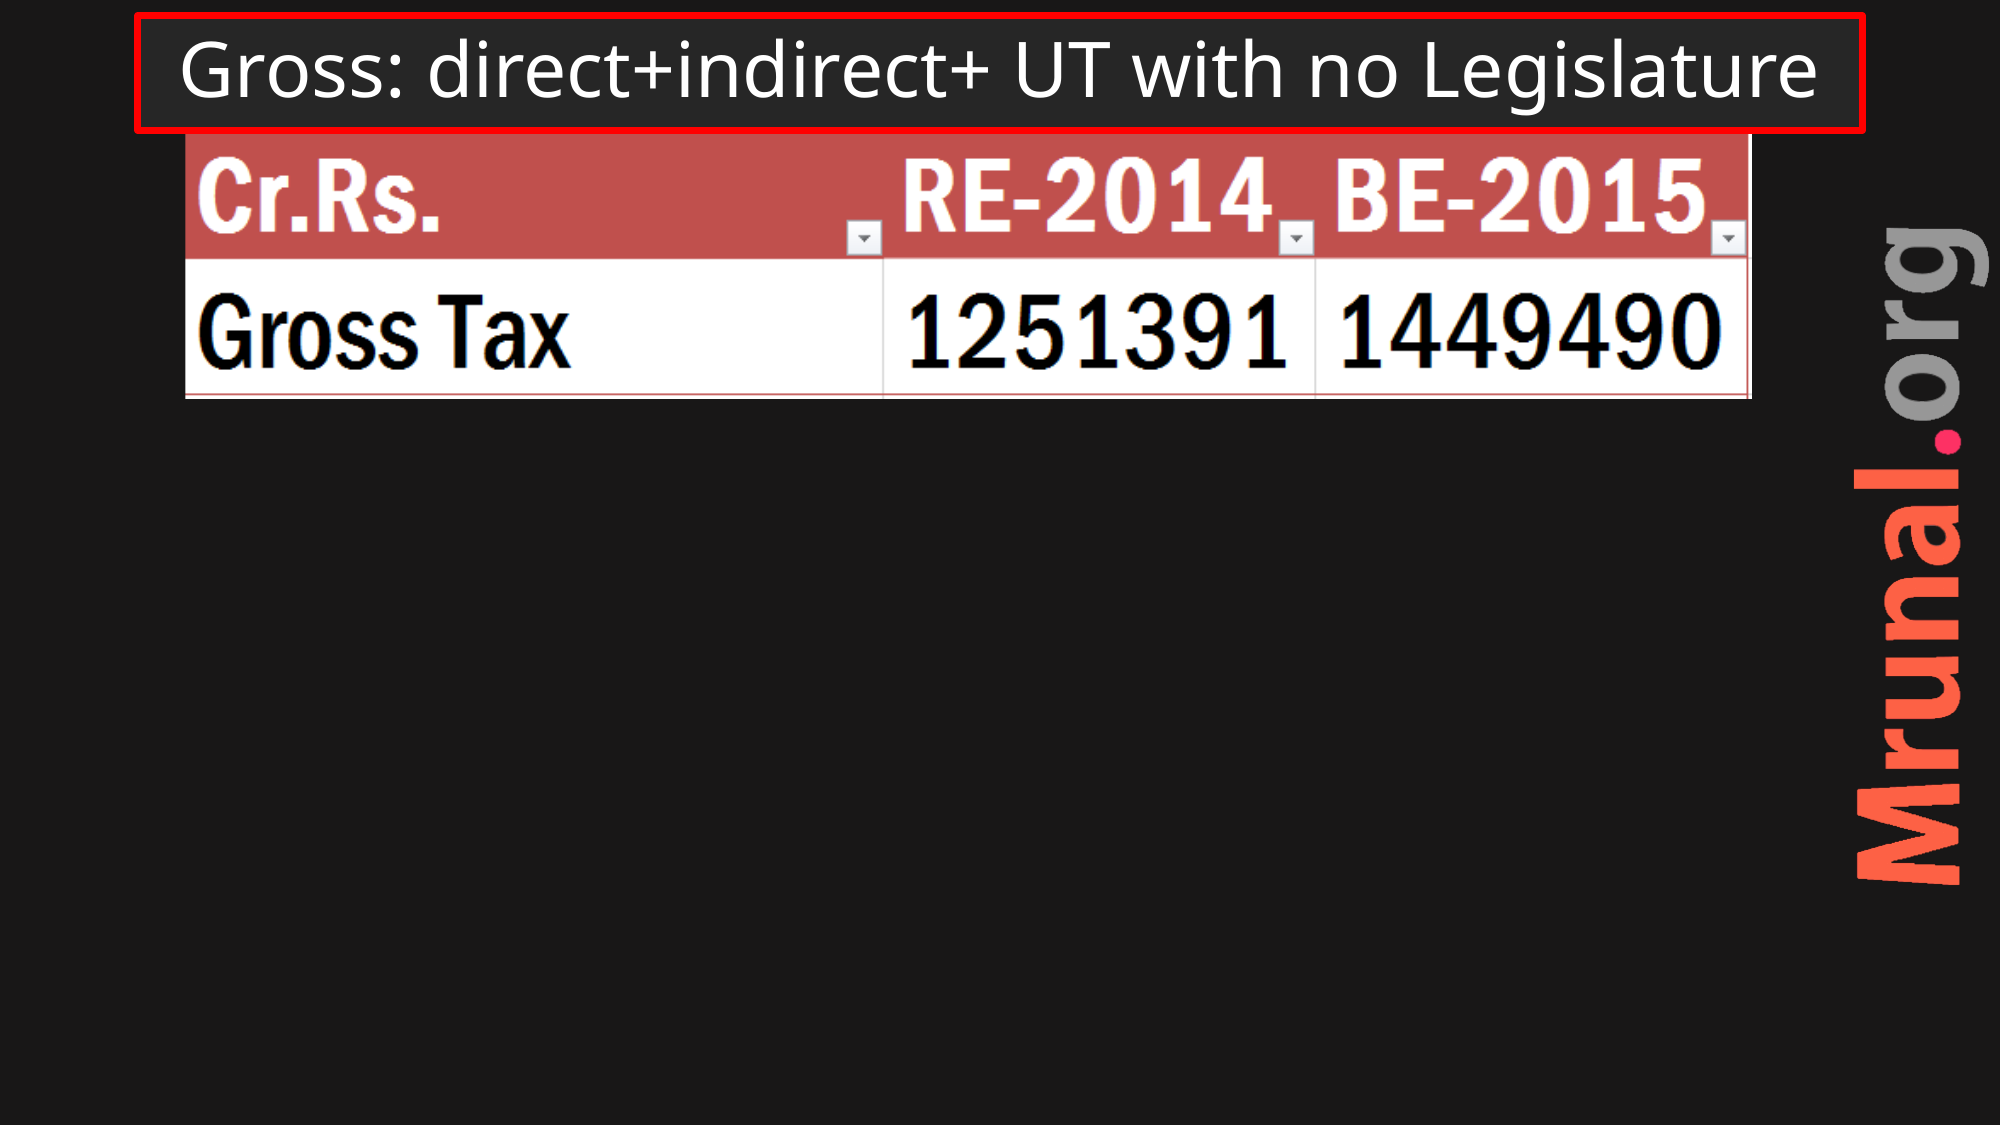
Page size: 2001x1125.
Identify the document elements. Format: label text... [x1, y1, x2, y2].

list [185, 130, 1753, 400]
picture [1832, 223, 2000, 894]
title Gross: direct+indirect+ UT with no Legislature [134, 12, 1866, 134]
